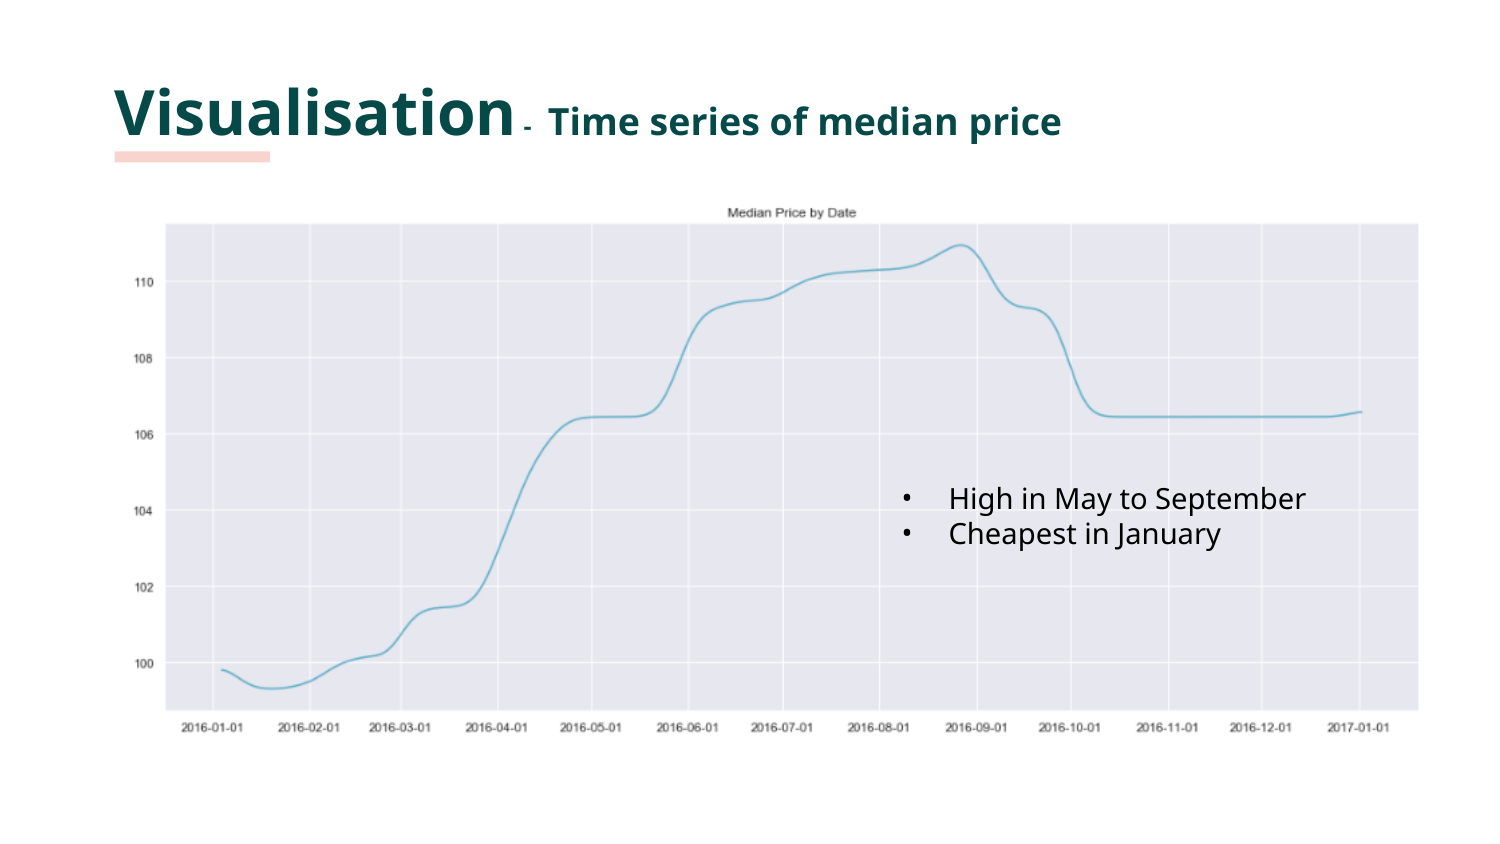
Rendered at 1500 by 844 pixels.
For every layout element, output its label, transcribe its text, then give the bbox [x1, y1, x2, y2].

title Visualisation - Time series of median price [99, 58, 1420, 153]
picture [53, 203, 1432, 753]
text_box [114, 151, 270, 163]
